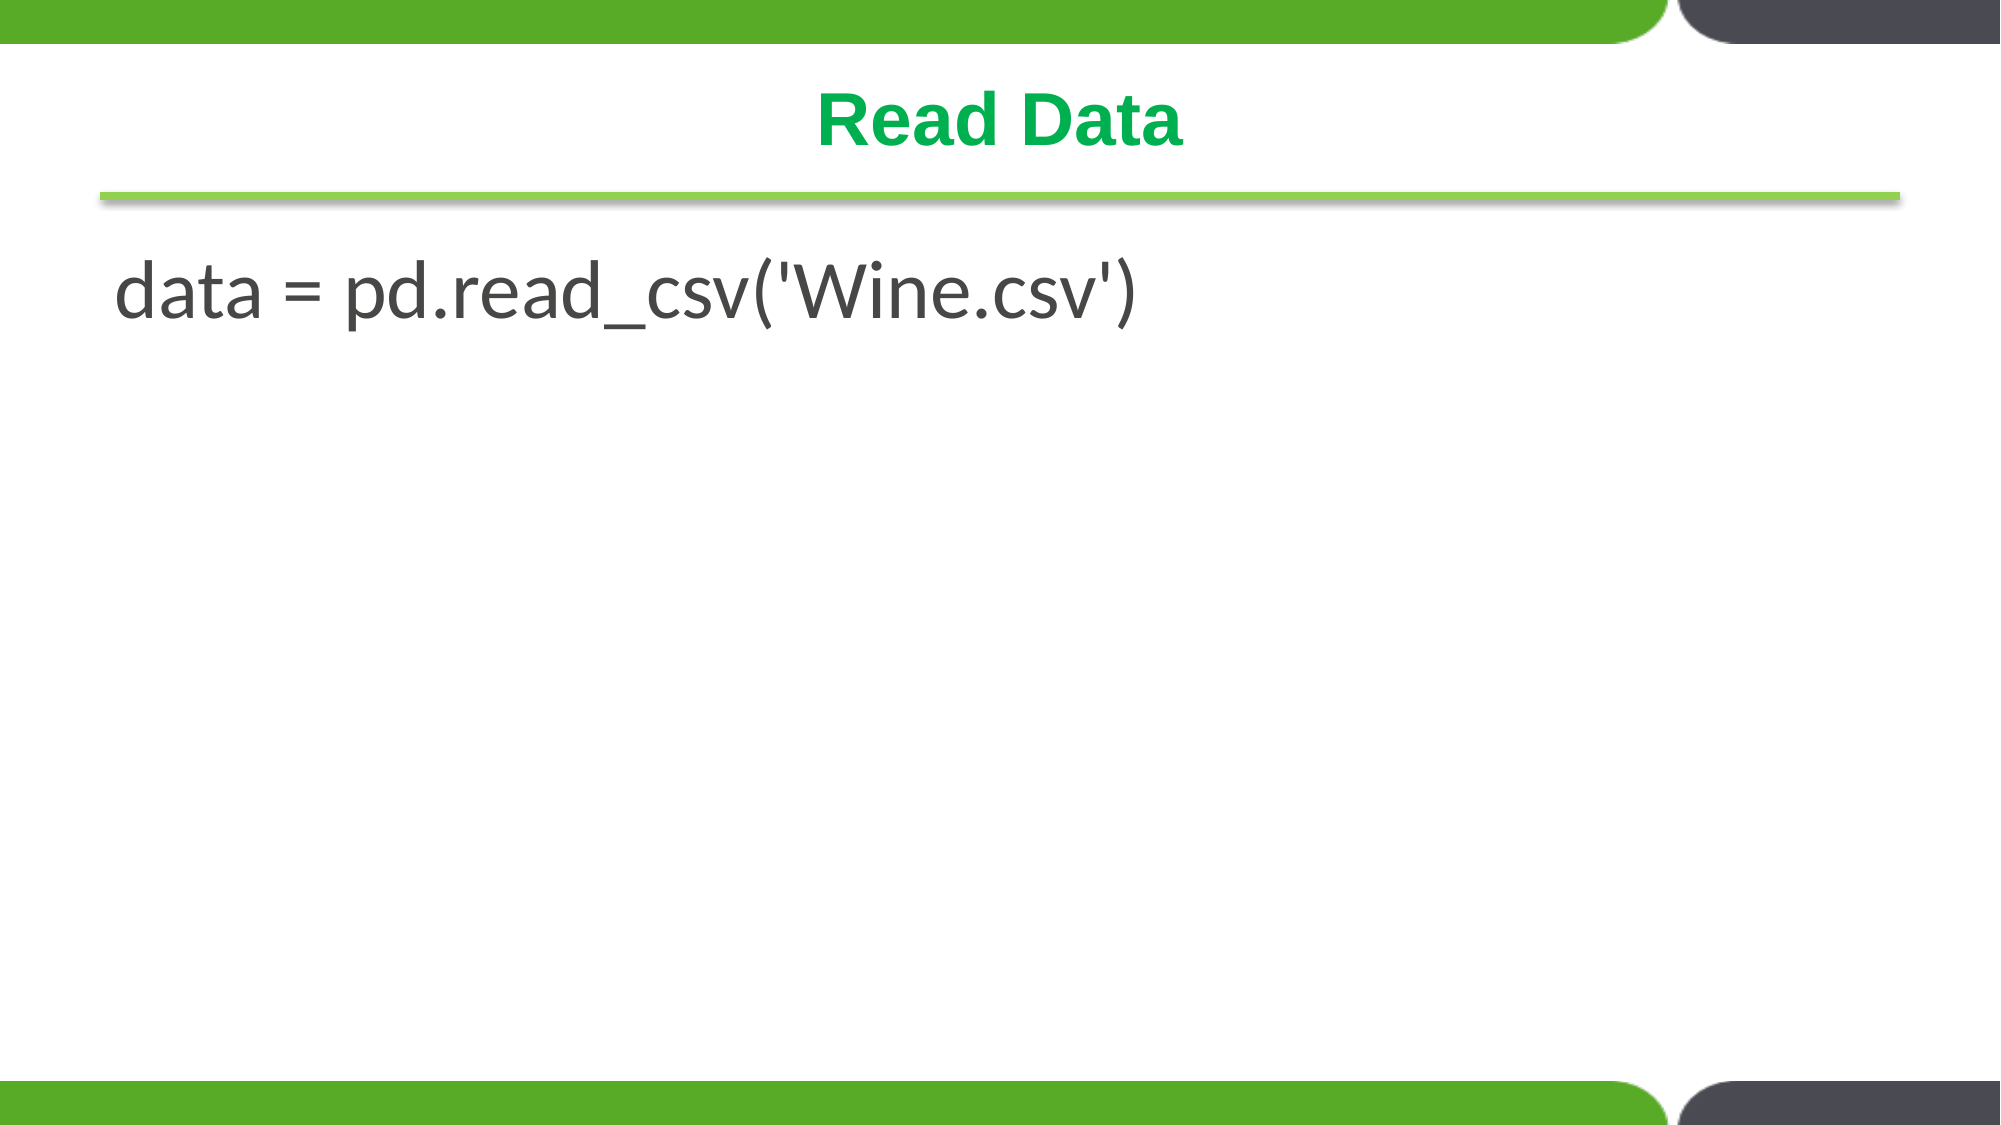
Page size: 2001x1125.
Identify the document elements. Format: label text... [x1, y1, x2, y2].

slide_number [1690, 1081, 2000, 1125]
title Read Data [99, 50, 1900, 181]
list data = pd.read_csv('Wine.csv') [99, 227, 1632, 1058]
